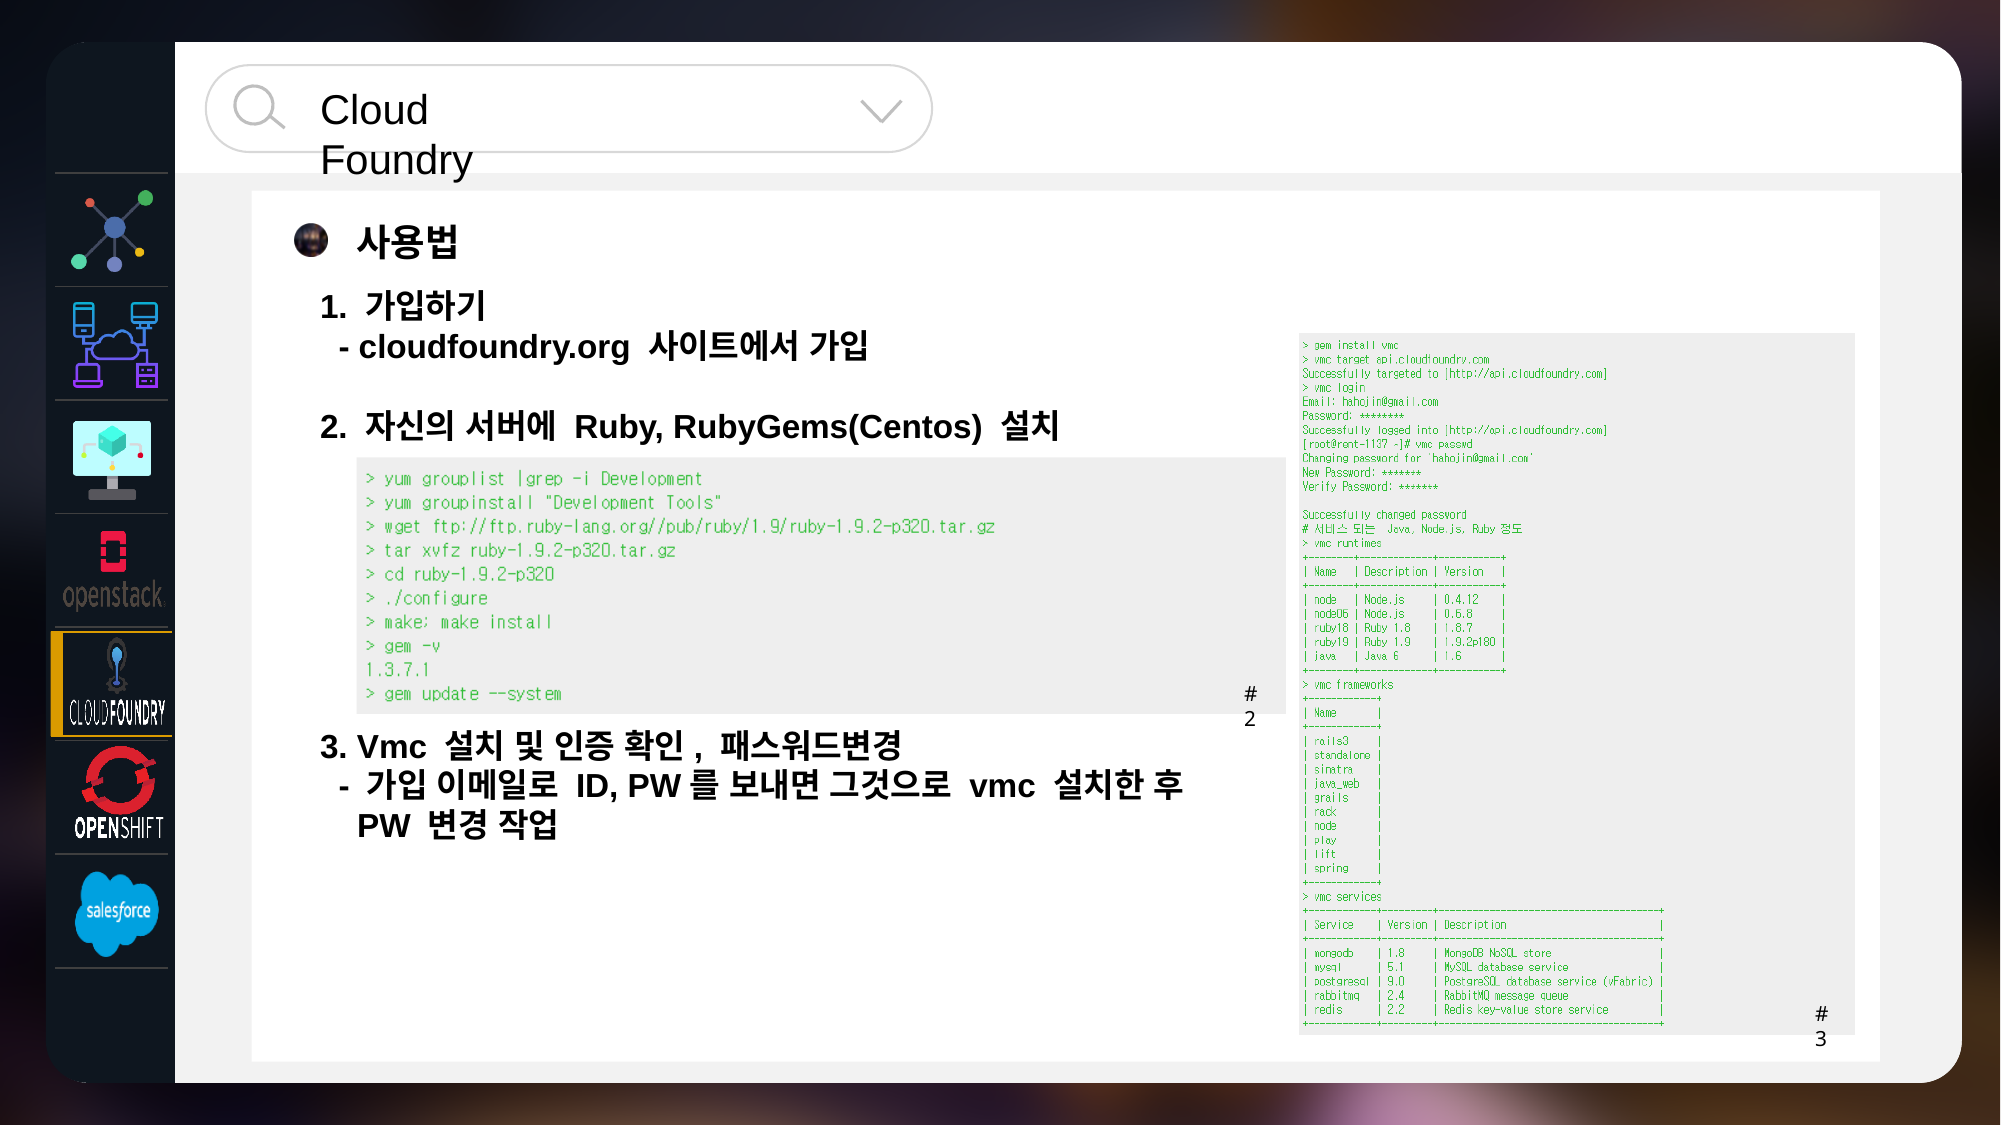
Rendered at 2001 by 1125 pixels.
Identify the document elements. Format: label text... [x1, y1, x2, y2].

text_box 1. 가입하기 - cloudfoundry.org 사이트에서 가입 2. 자신의 서버에 Ruby, RubyGems(Centos) 설치 3. Vmc 설치 및 인증 확인, 패스워드변경 - 가입 이메일로 ID, PW를 보내면 그것으로 vmc 설치한 후 PW 변경 작업 [304, 278, 1234, 940]
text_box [50, 631, 55, 737]
text_box [251, 190, 1880, 1062]
text_box Cloud Foundry [304, 75, 606, 141]
text_box 사용법 [341, 211, 486, 272]
picture [0, 0, 2001, 1125]
